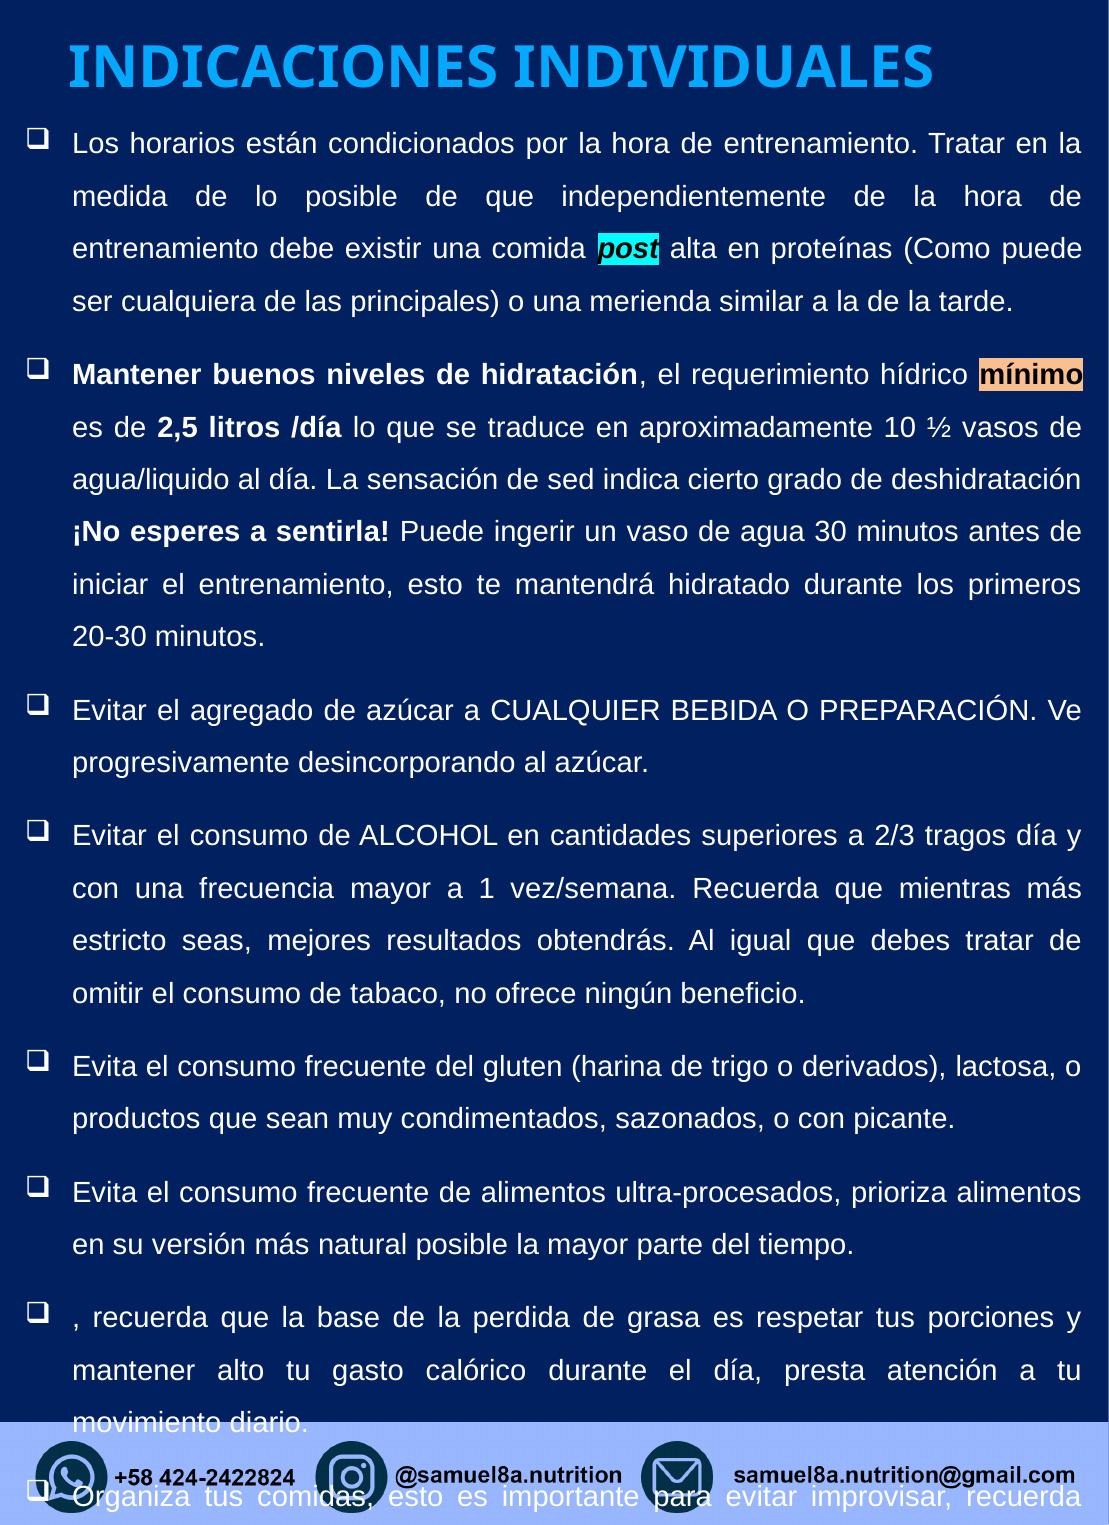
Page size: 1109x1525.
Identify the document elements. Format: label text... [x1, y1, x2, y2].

text_box Los horarios están condicionados por la hora de entrenamiento. Tratar en la medida de lo posible de que independientemente de la hora de entrenamiento debe existir una comida post alta en proteínas (Como puede ser cualquiera de las principales) o una merienda similar a la de la tarde. Mantener buenos niveles de hidratación, el requerimiento hídrico mínimo es de 2,5 litros /día lo que se traduce en aproximadamente 10 ½ vasos de agua/liquido al día. La sensación de sed indica cierto grado de deshidratación ¡No esperes a sentirla! Puede ingerir un vaso de agua 30 minutos antes de iniciar el entrenamiento, esto te mantendrá hidratado durante los primeros 20-30 minutos. Evitar el agregado de azúcar a CUALQUIER BEBIDA O PREPARACIÓN. Ve progresivamente desincorporando al azúcar. Evitar el consumo de ALCOHOL en cantidades superiores a 2/3 tragos día y con una frecuencia mayor a 1 vez/semana. Recuerda que mientras más estricto seas, mejores resultados obtendrás. Al igual que debes tratar de omitir el consumo de tabaco, no ofrece ningún beneficio. Evita el consumo frecuente del gluten (harina de trigo o derivados), lactosa, o productos que sean muy condimentados, sazonados, o con picante. Evita el consumo frecuente de alimentos ultra-procesados, prioriza alimentos en su versión más natural posible la mayor parte del tiempo. , recuerda que la base de la perdida de grasa es respetar tus porciones y mantener alto tu gasto calórico durante el día, presta atención a tu movimiento diario. Organiza tus comidas, esto es importante para evitar improvisar, recuerda que mientras mayor sea el cumplimiento de tu plan, mejores resultados obtendrás. [25, 107, 1084, 1422]
text_box INDICACIONES INDIVIDUALES [53, 21, 1076, 107]
picture [0, 1422, 1109, 1525]
